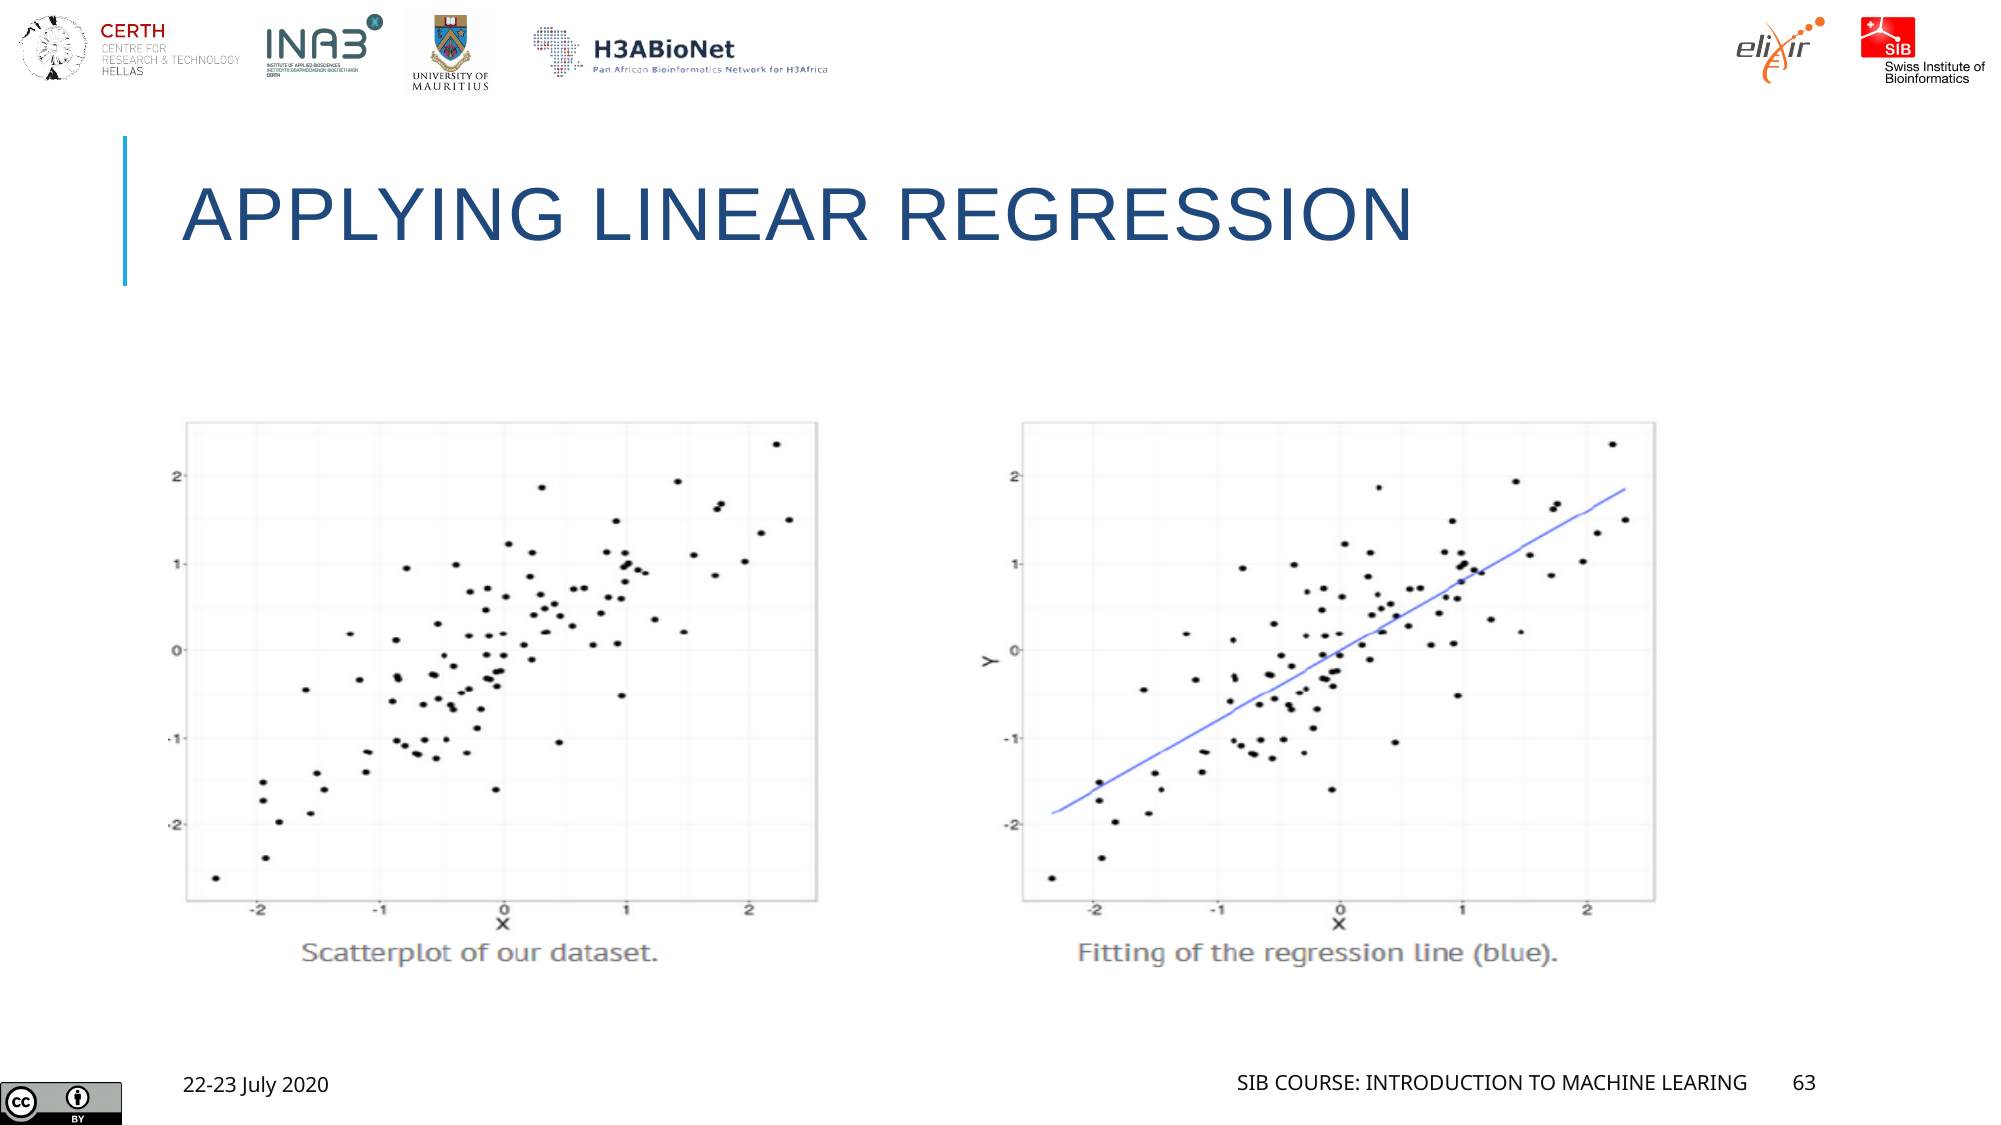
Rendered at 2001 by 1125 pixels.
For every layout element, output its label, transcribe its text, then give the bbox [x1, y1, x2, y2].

title Applying linear regression [168, 96, 1763, 342]
picture [261, 7, 385, 81]
picture [1731, 13, 1825, 85]
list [167, 374, 1763, 1036]
slide_number 63 [1777, 1061, 1938, 1107]
picture [1859, 15, 1985, 83]
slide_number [168, 1061, 522, 1107]
picture [0, 1082, 122, 1125]
footer SIB Course: Introduction to Machine Learing [794, 1061, 1763, 1107]
picture [406, 8, 495, 96]
picture [19, 15, 240, 81]
picture [529, 23, 834, 81]
